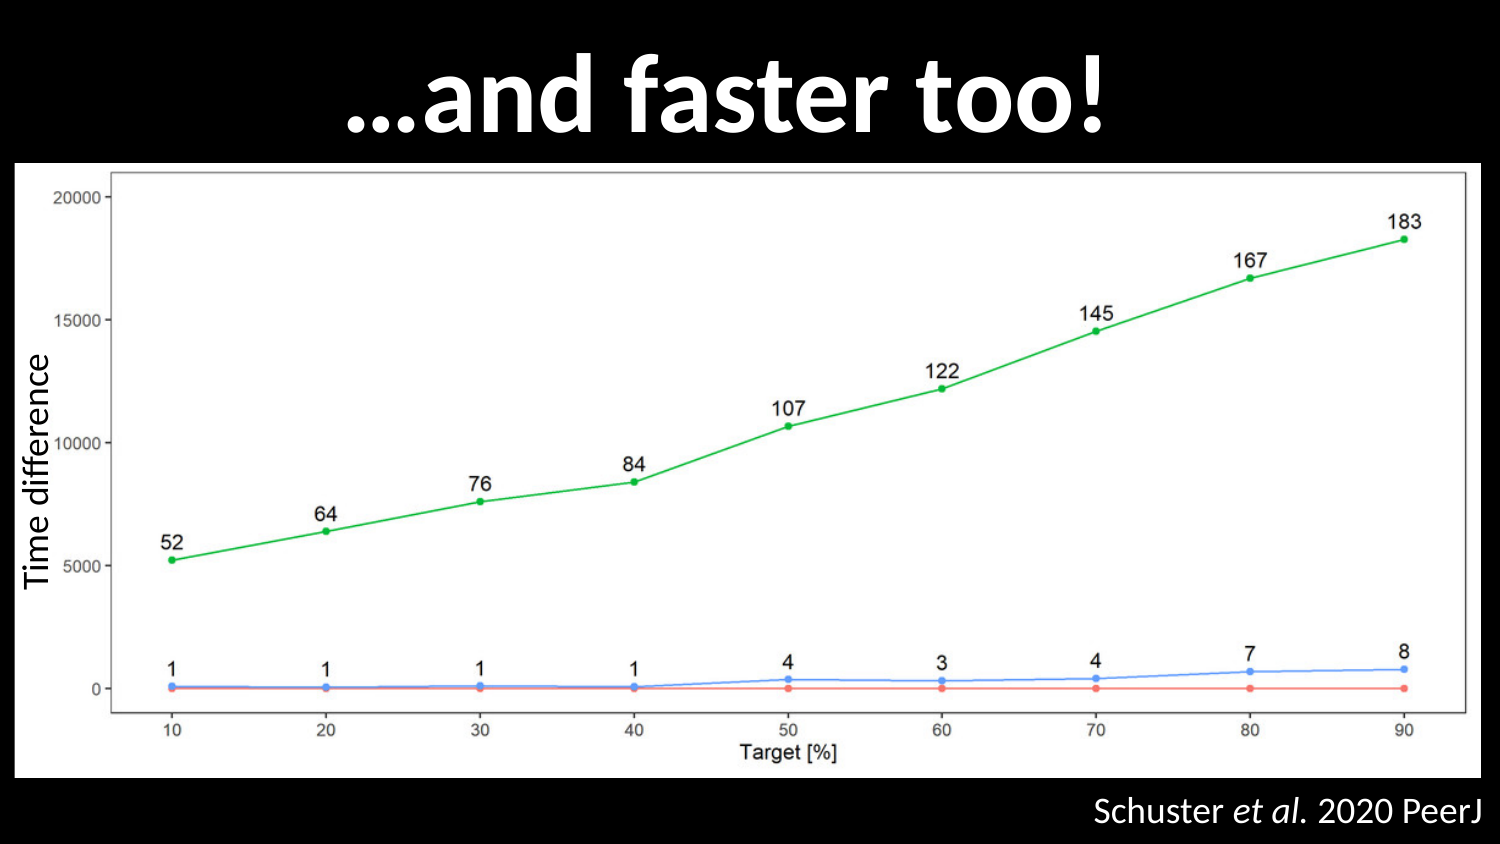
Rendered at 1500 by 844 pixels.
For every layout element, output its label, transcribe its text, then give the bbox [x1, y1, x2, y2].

text_box Time difference [3, 338, 9, 606]
picture [14, 163, 1482, 779]
text_box Schuster et al. 2020 PeerJ [1078, 778, 1498, 838]
text_box …and faster too! [326, 12, 1127, 162]
